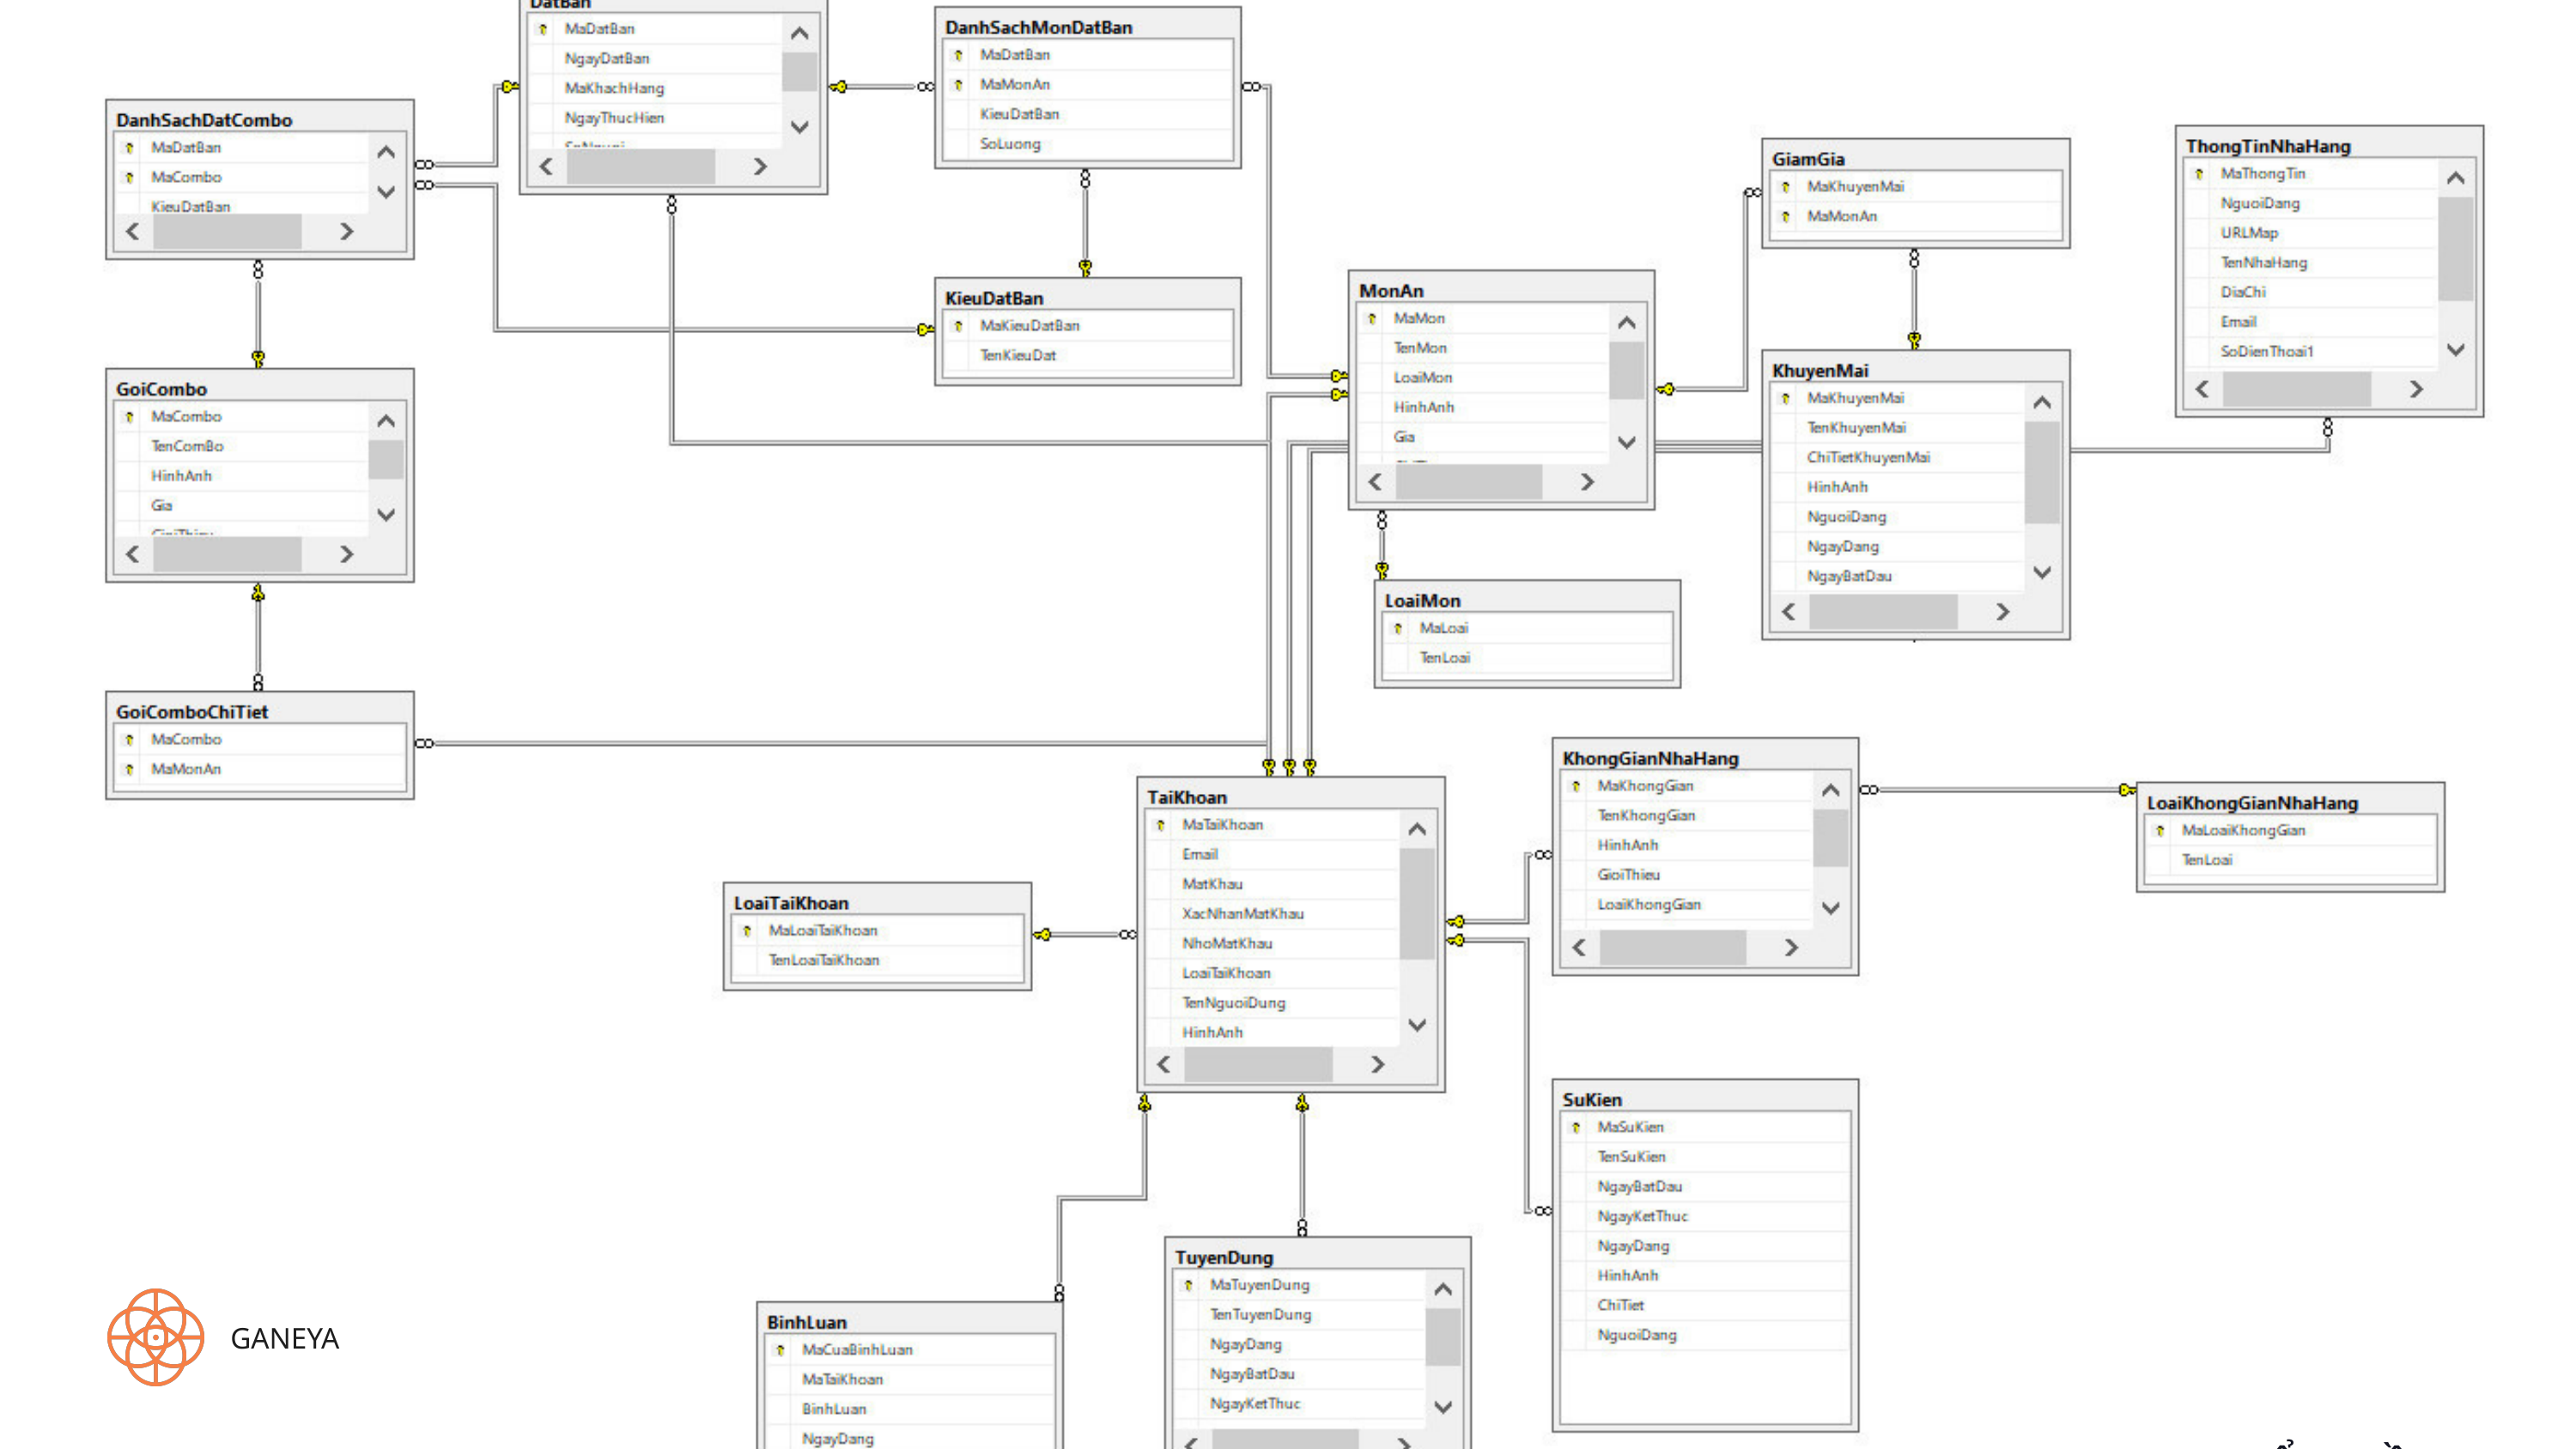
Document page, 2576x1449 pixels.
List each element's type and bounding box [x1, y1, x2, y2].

picture [0, 0, 2576, 1449]
text_box [106, 1288, 469, 1386]
